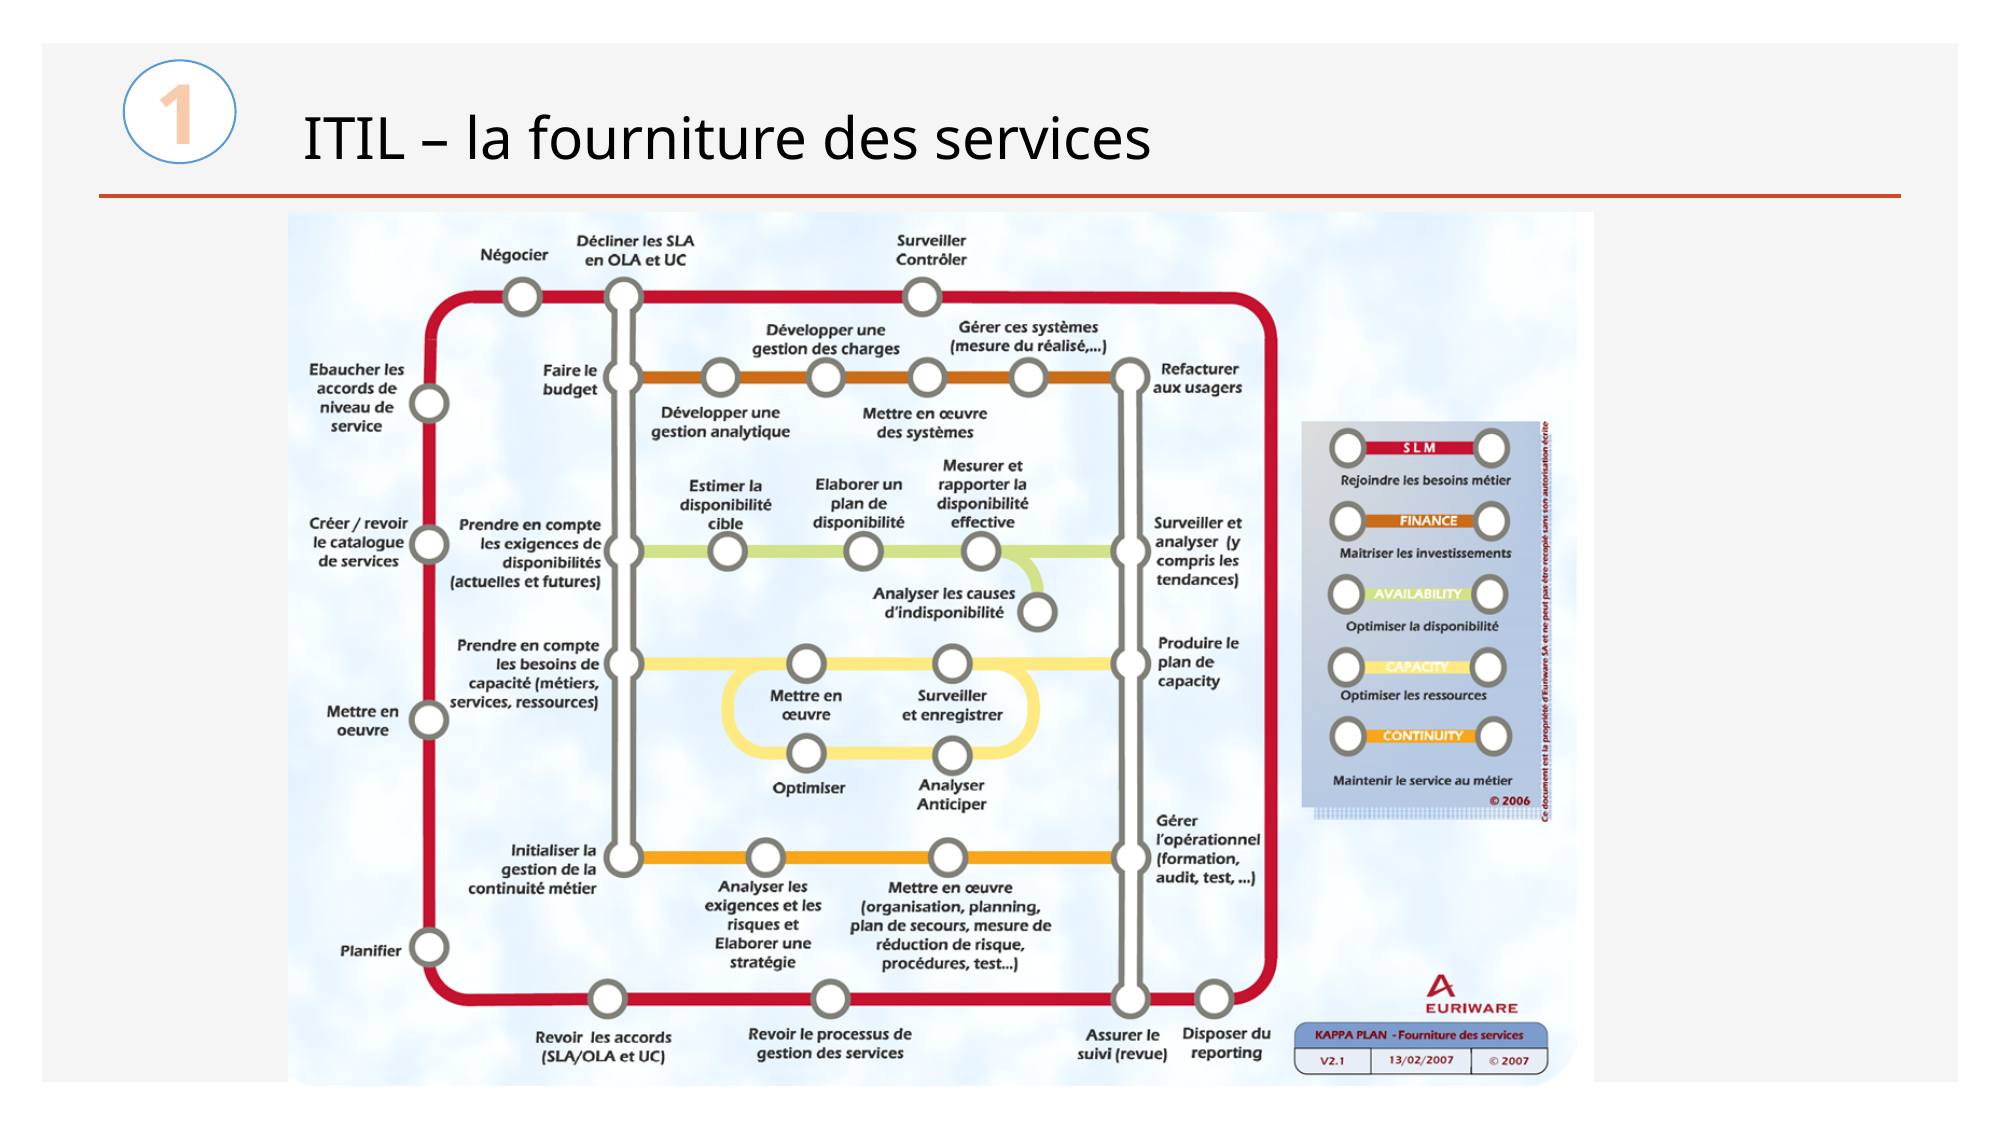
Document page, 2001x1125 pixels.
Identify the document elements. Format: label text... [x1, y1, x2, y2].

title ITIL – la fourniture des services [288, 73, 1214, 179]
picture [288, 212, 1594, 1086]
text_box 1 [122, 59, 237, 165]
